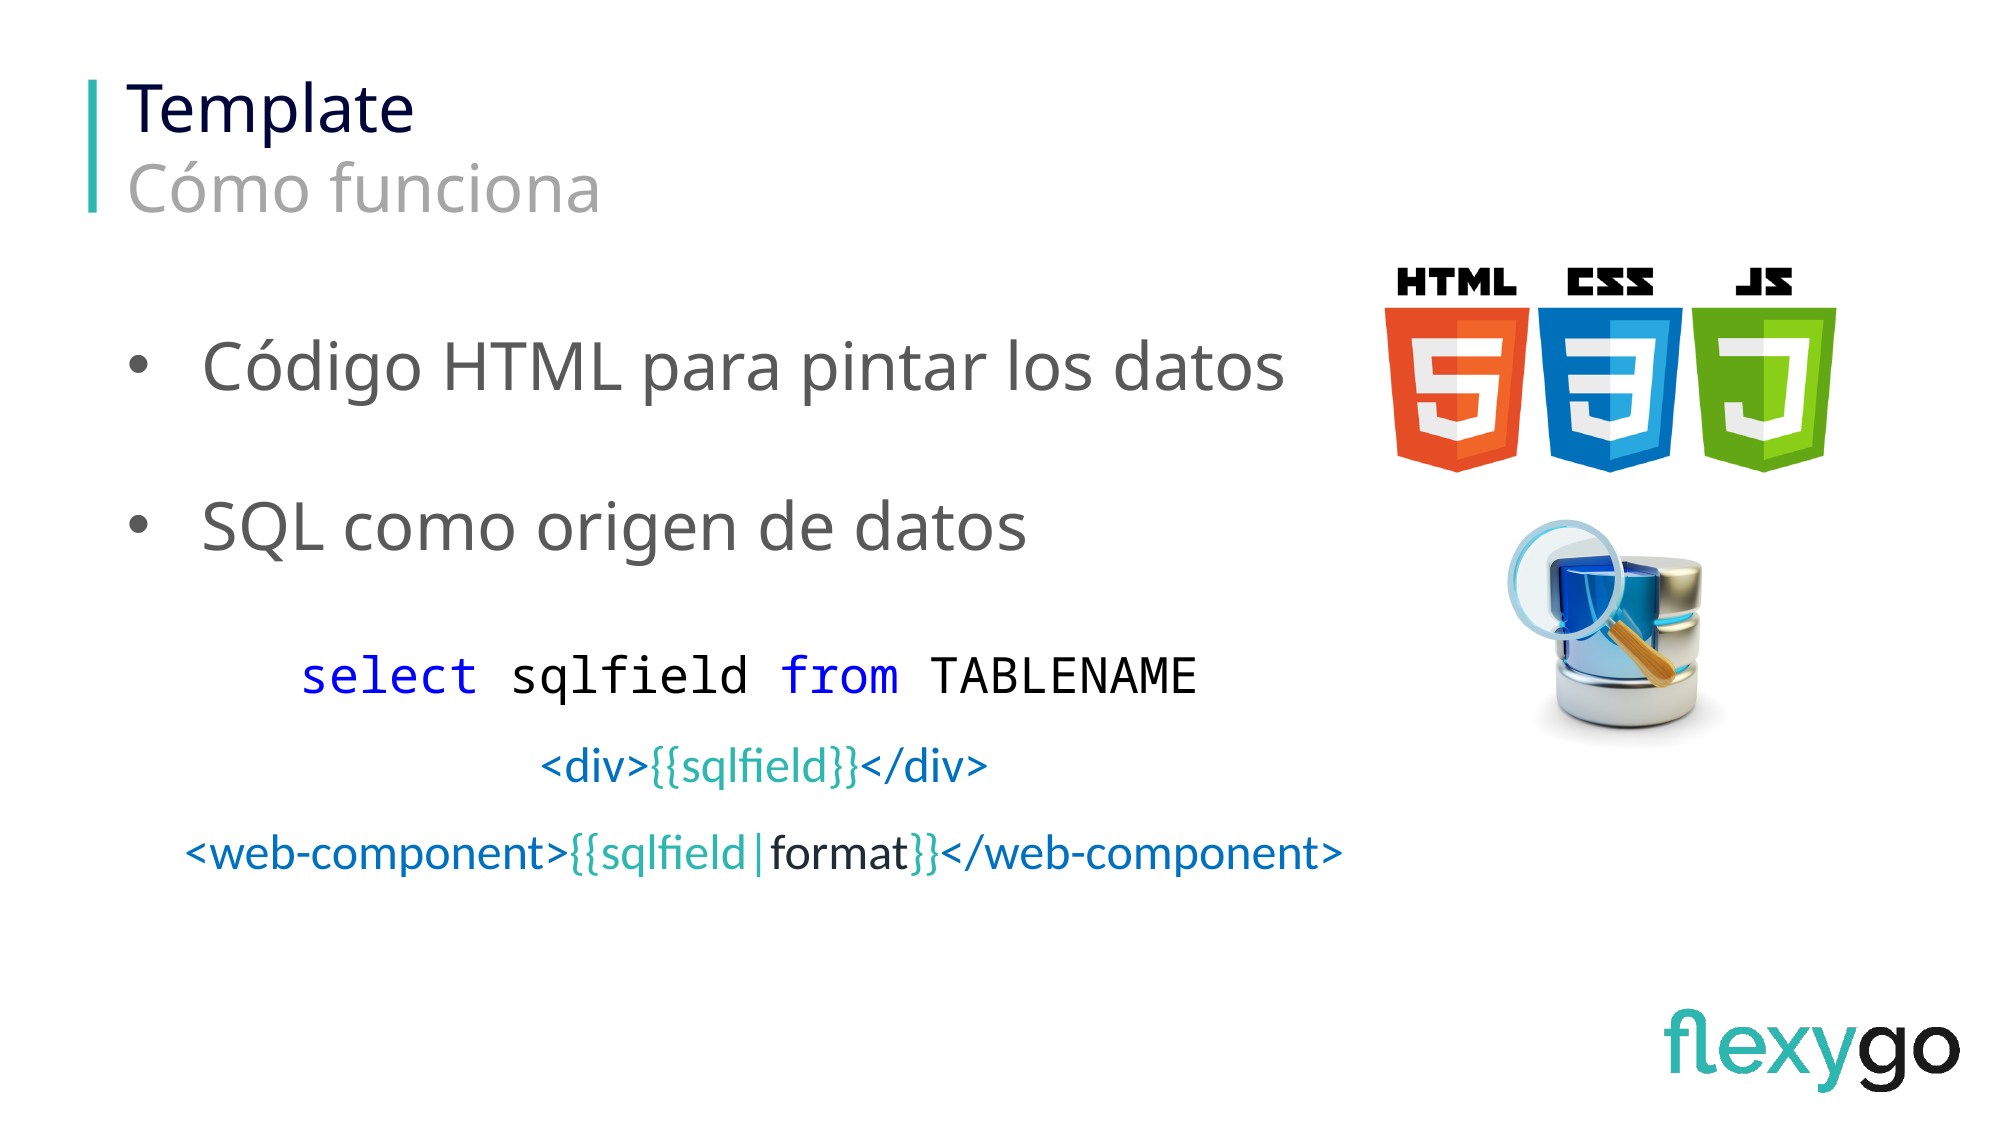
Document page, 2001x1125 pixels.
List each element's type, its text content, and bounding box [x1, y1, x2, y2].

text_box <div>{{sqlfield}}</div> [159, 724, 1370, 800]
text_box <web-component>{{sqlfield|format}}</web-component> [159, 812, 1370, 888]
text_box Template Cómo funciona [111, 58, 1343, 314]
picture [1656, 997, 1969, 1098]
text_box select sqlfield from TABLENAME [159, 636, 1370, 712]
text_box [87, 79, 98, 214]
picture [1486, 504, 1732, 750]
text_box Código HTML para pintar los datos SQL como origen de datos [112, 316, 1888, 571]
picture [1369, 250, 1849, 492]
